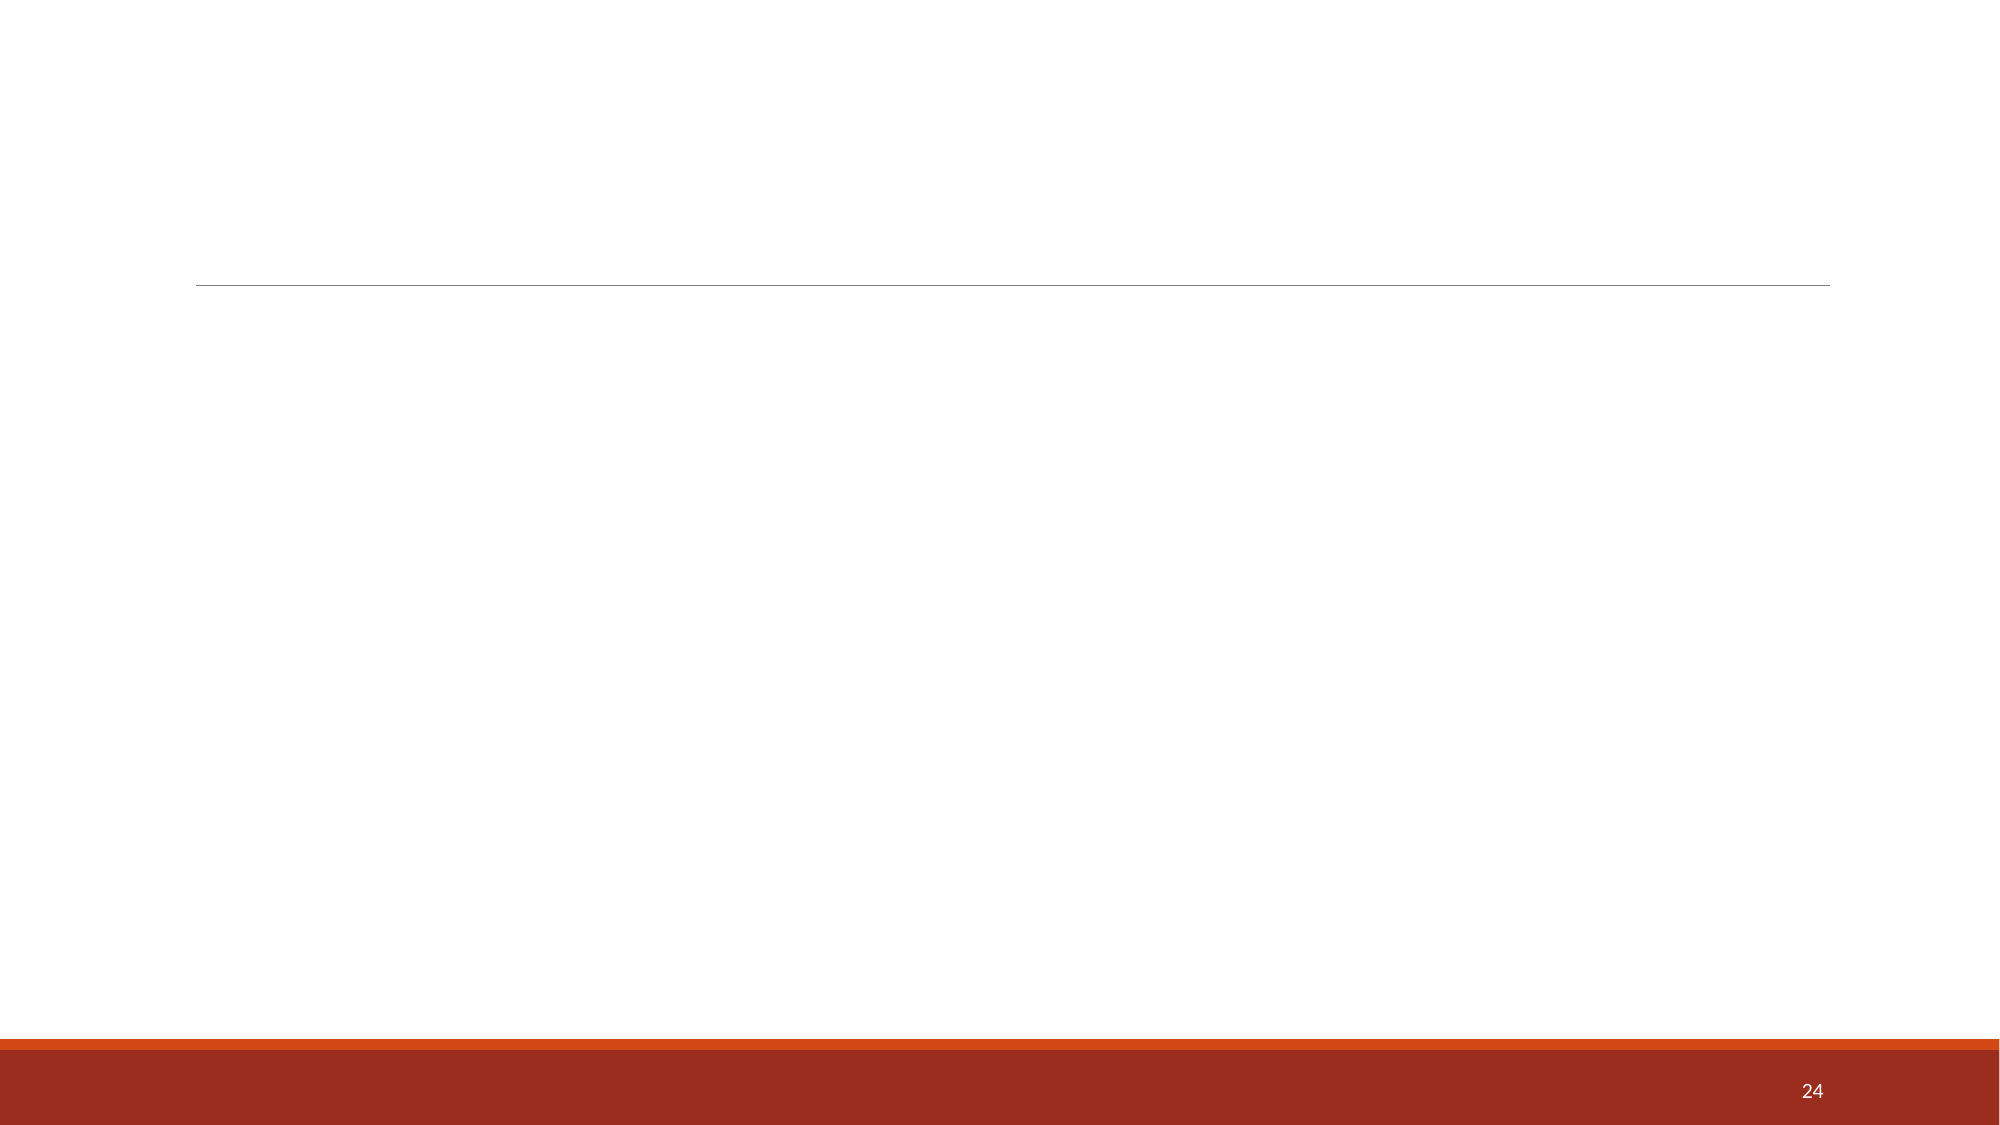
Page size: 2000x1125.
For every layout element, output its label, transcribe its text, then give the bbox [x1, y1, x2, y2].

slide_number 24 [1623, 1059, 1839, 1120]
